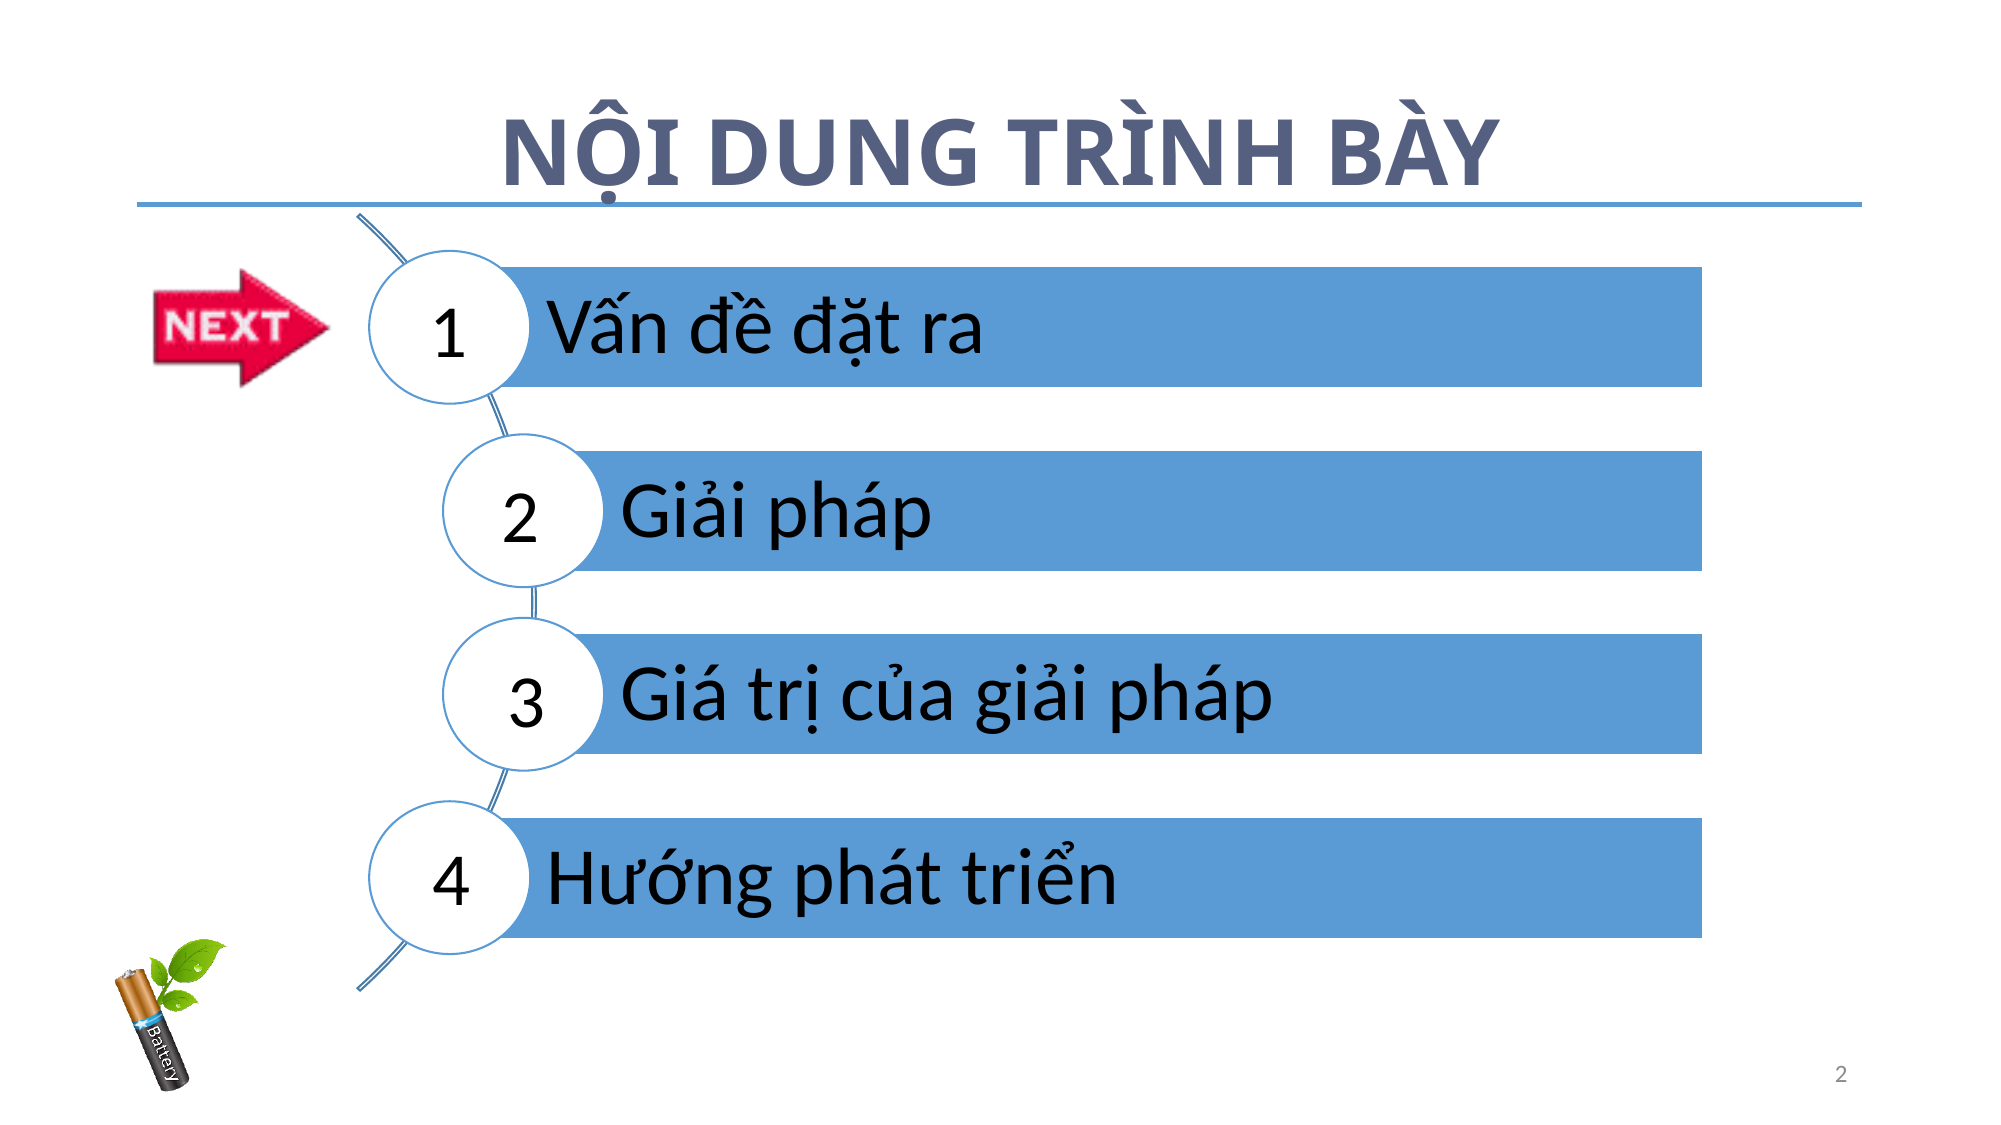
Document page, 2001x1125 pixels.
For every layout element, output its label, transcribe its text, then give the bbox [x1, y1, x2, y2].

slide_number 2 [1412, 1042, 1863, 1103]
picture [96, 929, 242, 1093]
title NỘI DUNG TRÌNH BÀY [137, 59, 1863, 251]
picture [137, 268, 346, 396]
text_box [355, 205, 1645, 1000]
